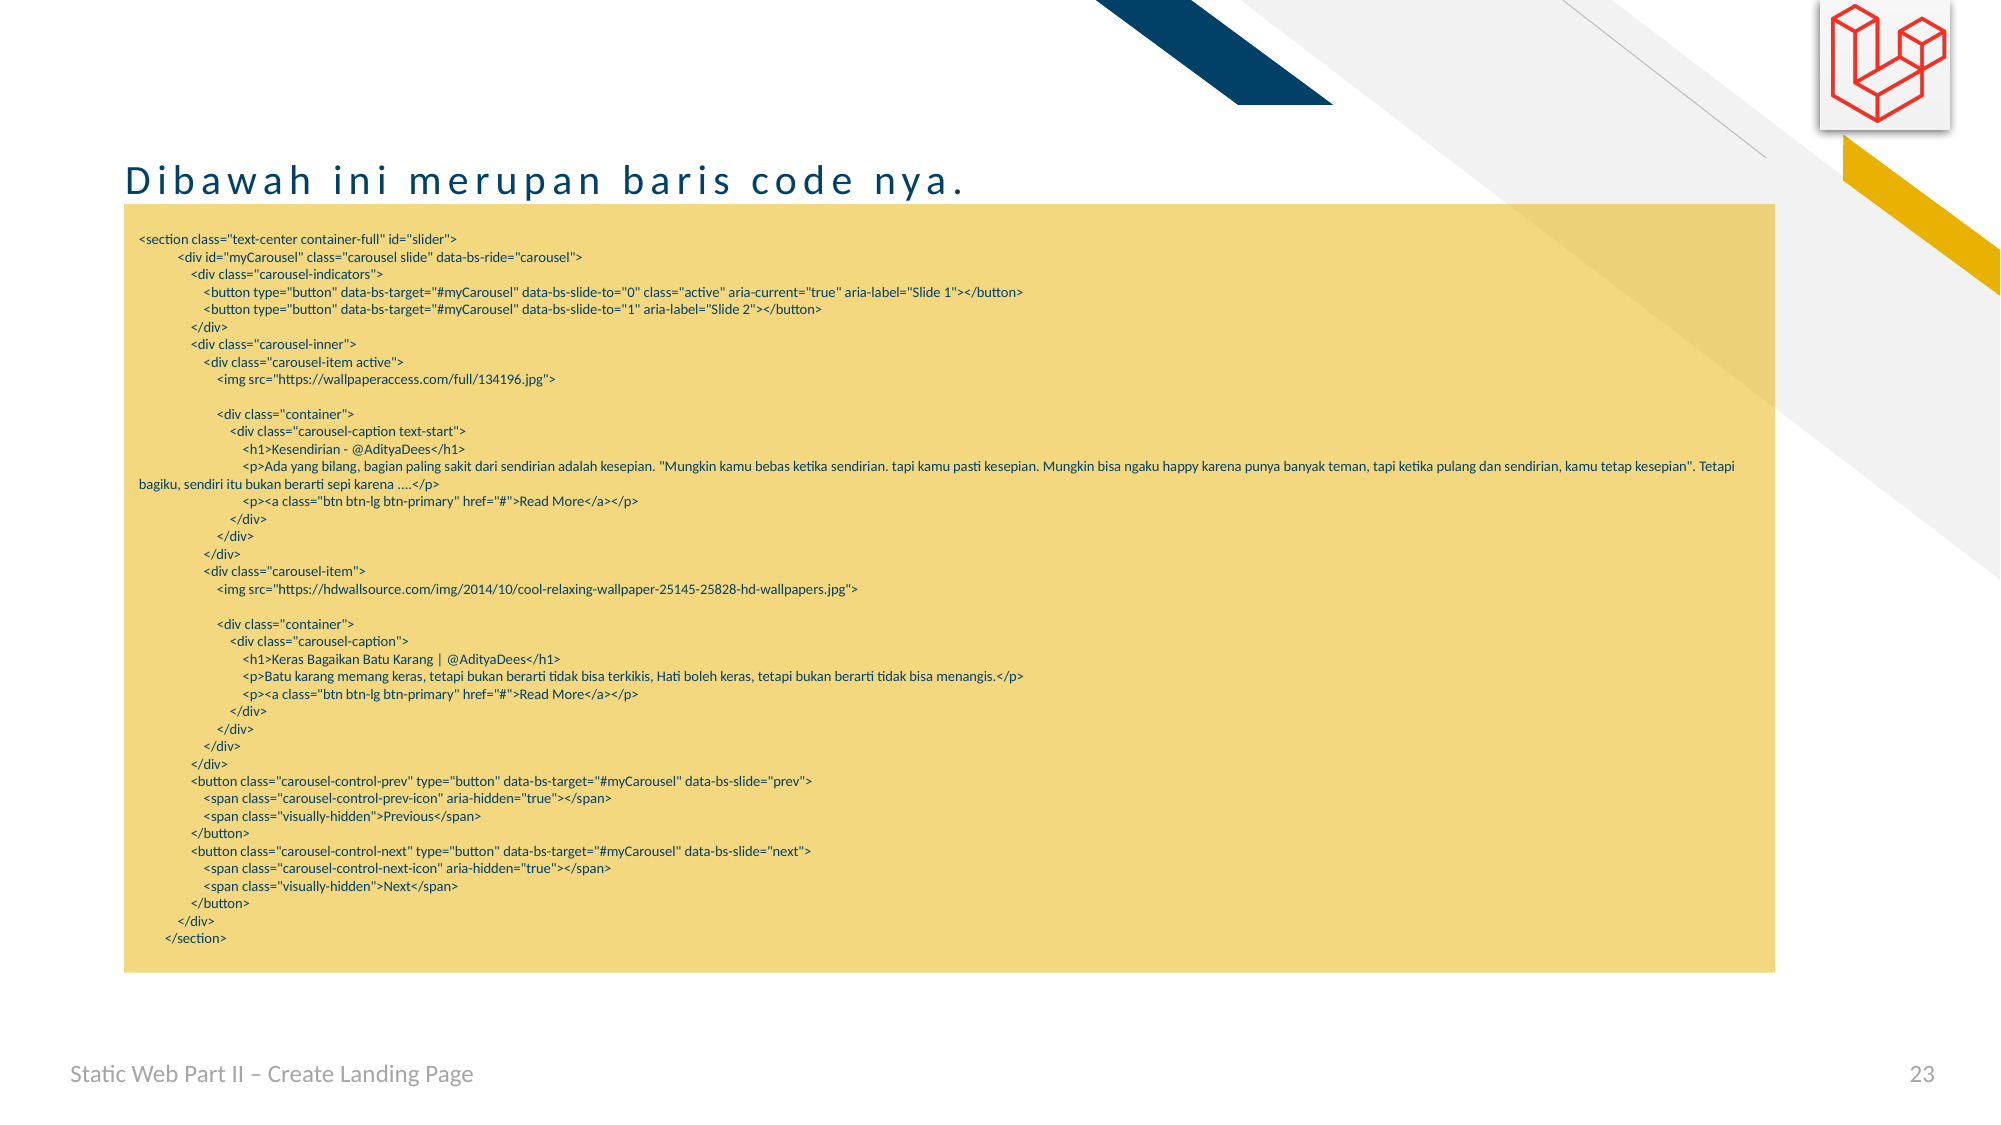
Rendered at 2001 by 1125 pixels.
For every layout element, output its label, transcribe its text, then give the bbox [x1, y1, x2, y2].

text_box <section class="text-center container-full" id="slider"> <div id="myCarousel" class="carousel slide" data-bs-ride="carousel"> <div class="carousel-indicators"> <button type="button" data-bs-target="#myCarousel" data-bs-slide-to="0" class="active" aria-current="true" aria-label="Slide 1"></button> <button type="button" data-bs-target="#myCarousel" data-bs-slide-to="1" aria-label="Slide 2"></button> </div> <div class="carousel-inner"> <div class="carousel-item active"> <img src="https://wallpaperaccess.com/full/134196.jpg"> <div class="container"> <div class="carousel-caption text-start"> <h1>Kesendirian - @AdityaDees</h1> <p>Ada yang bilang, bagian paling sakit dari sendirian adalah kesepian. "Mungkin kamu bebas ketika sendirian. tapi kamu pasti kesepian. Mungkin bisa ngaku happy karena punya banyak teman, tapi ketika pulang dan sendirian, kamu tetap kesepian". Tetapi bagiku, sendiri itu bukan berarti sepi karena ....</p> <p><a class="btn btn-lg btn-primary" href="#">Read More</a></p> </div> </div> </div> <div class="carousel-item"> <img src="https://hdwallsource.com/img/2014/10/cool-relaxing-wallpaper-25145-25828-hd-wallpapers.jpg"> <div class="container"> <div class="carousel-caption"> <h1>Keras Bagaikan Batu Karang | @AdityaDees</h1> <p>Batu karang memang keras, tetapi bukan berarti tidak bisa terkikis, Hati boleh keras, tetapi bukan berarti tidak bisa menangis.</p> <p><a class="btn btn-lg btn-primary" href="#">Read More</a></p> </div> </div> </div> </div> <button class="carousel-control-prev" type="button" data-bs-target="#myCarousel" data-bs-slide="prev"> <span class="carousel-control-prev-icon" aria-hidden="true"></span> <span class="visually-hidden">Previous</span> </button> <button class="carousel-control-next" type="button" data-bs-target="#myCarousel" data-bs-slide="next"> <span class="carousel-control-next-icon" aria-hidden="true"></span> <span class="visually-hidden">Next</span> </button> </div> </section> [124, 204, 1776, 973]
slide_number 23 [1828, 1042, 1950, 1103]
picture [1831, 4, 1947, 125]
footer Static Web Part II – Create Landing Page [55, 1042, 731, 1103]
text_box [1820, 0, 1950, 130]
text_box Dibawah ini merupan baris code nya. [110, 151, 1796, 205]
